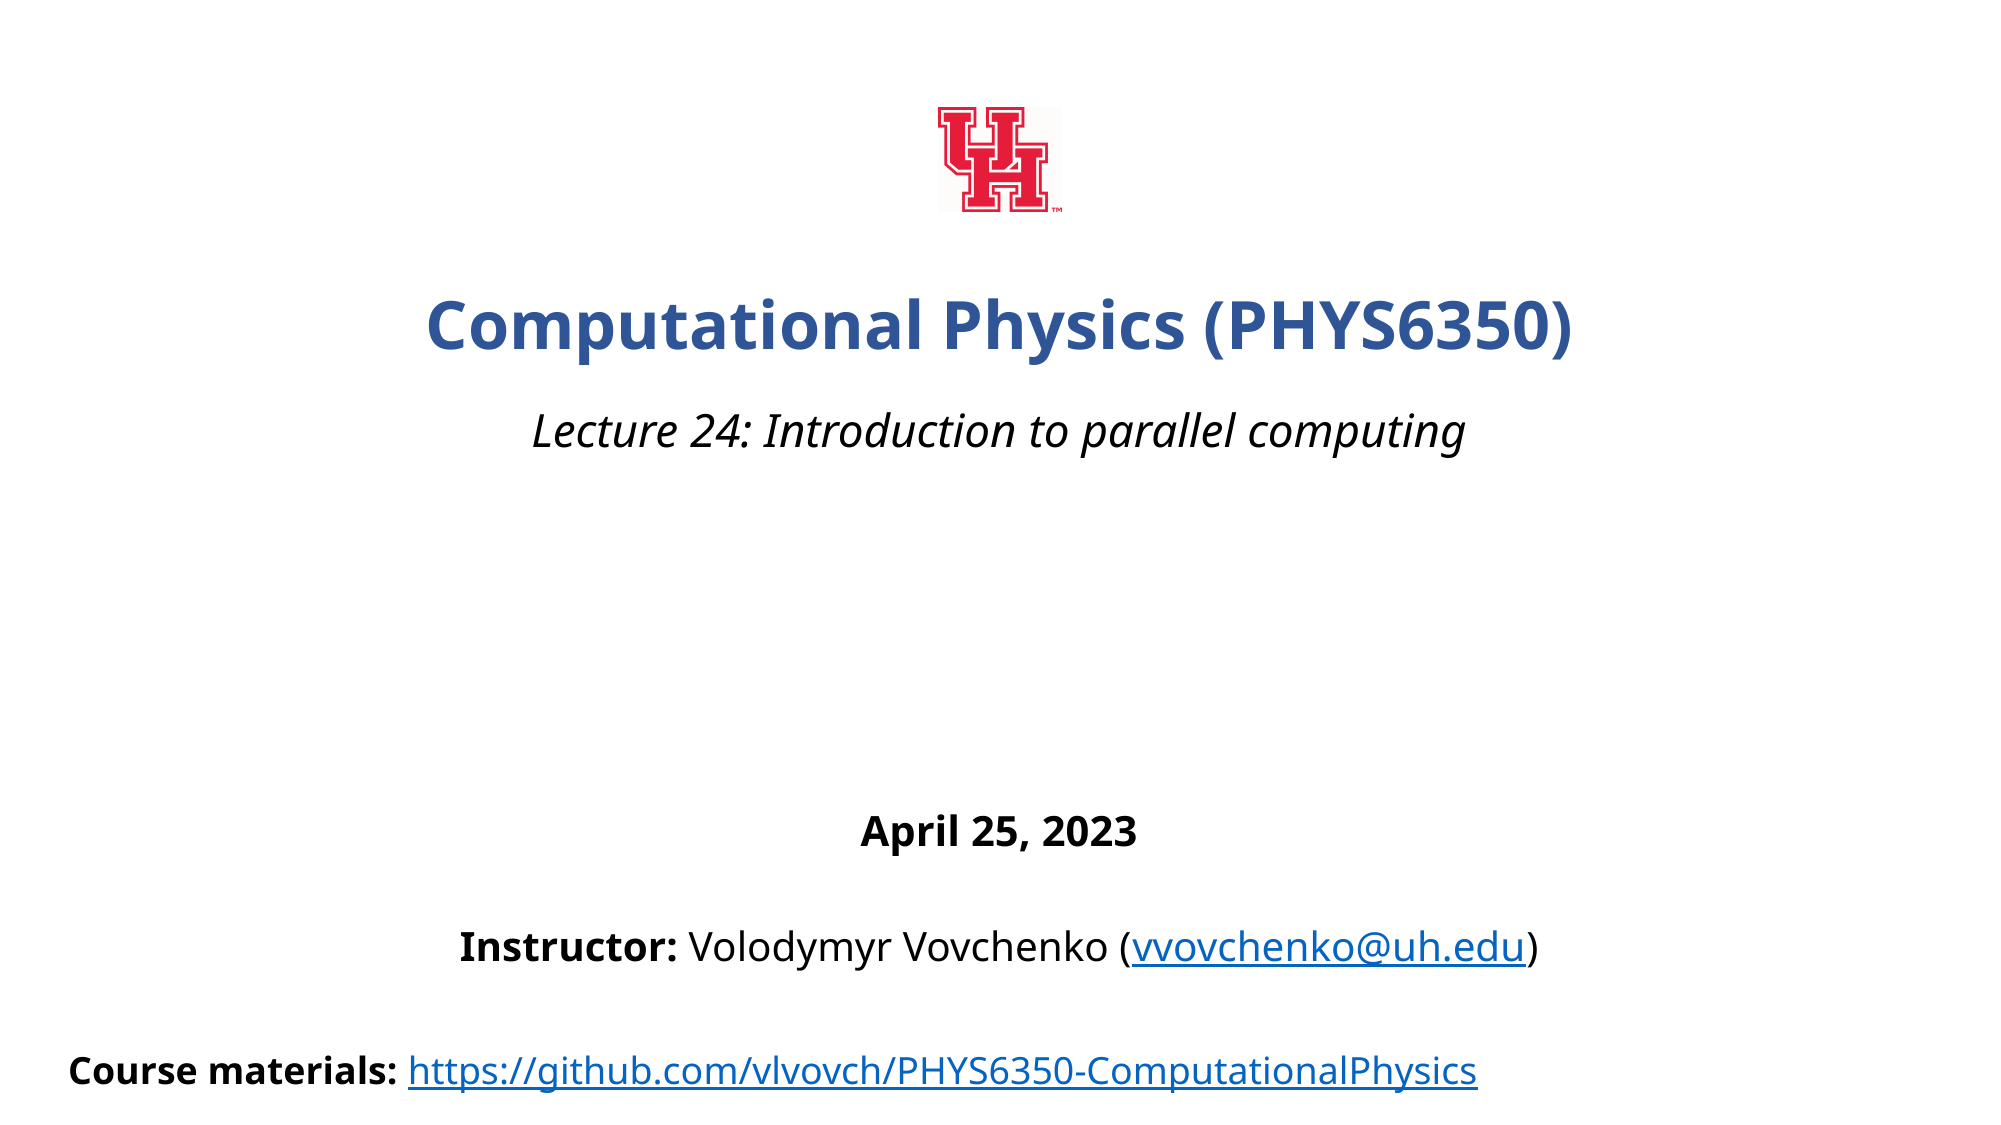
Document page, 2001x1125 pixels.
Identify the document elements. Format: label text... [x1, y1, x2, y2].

picture [938, 107, 1062, 212]
list Lecture 24: Introduction to parallel computing [308, 400, 1690, 470]
title Computational Physics (PHYS6350) [249, 141, 1751, 372]
text_box Course materials: https://github.com/vlvovch/PHYS6350-ComputationalPhysics [53, 1039, 1823, 1106]
list April 25, 2023 [634, 803, 1365, 872]
subtitle Instructor: Volodymyr Vovchenko (vvovchenko@uh.edu) [361, 914, 1637, 1006]
